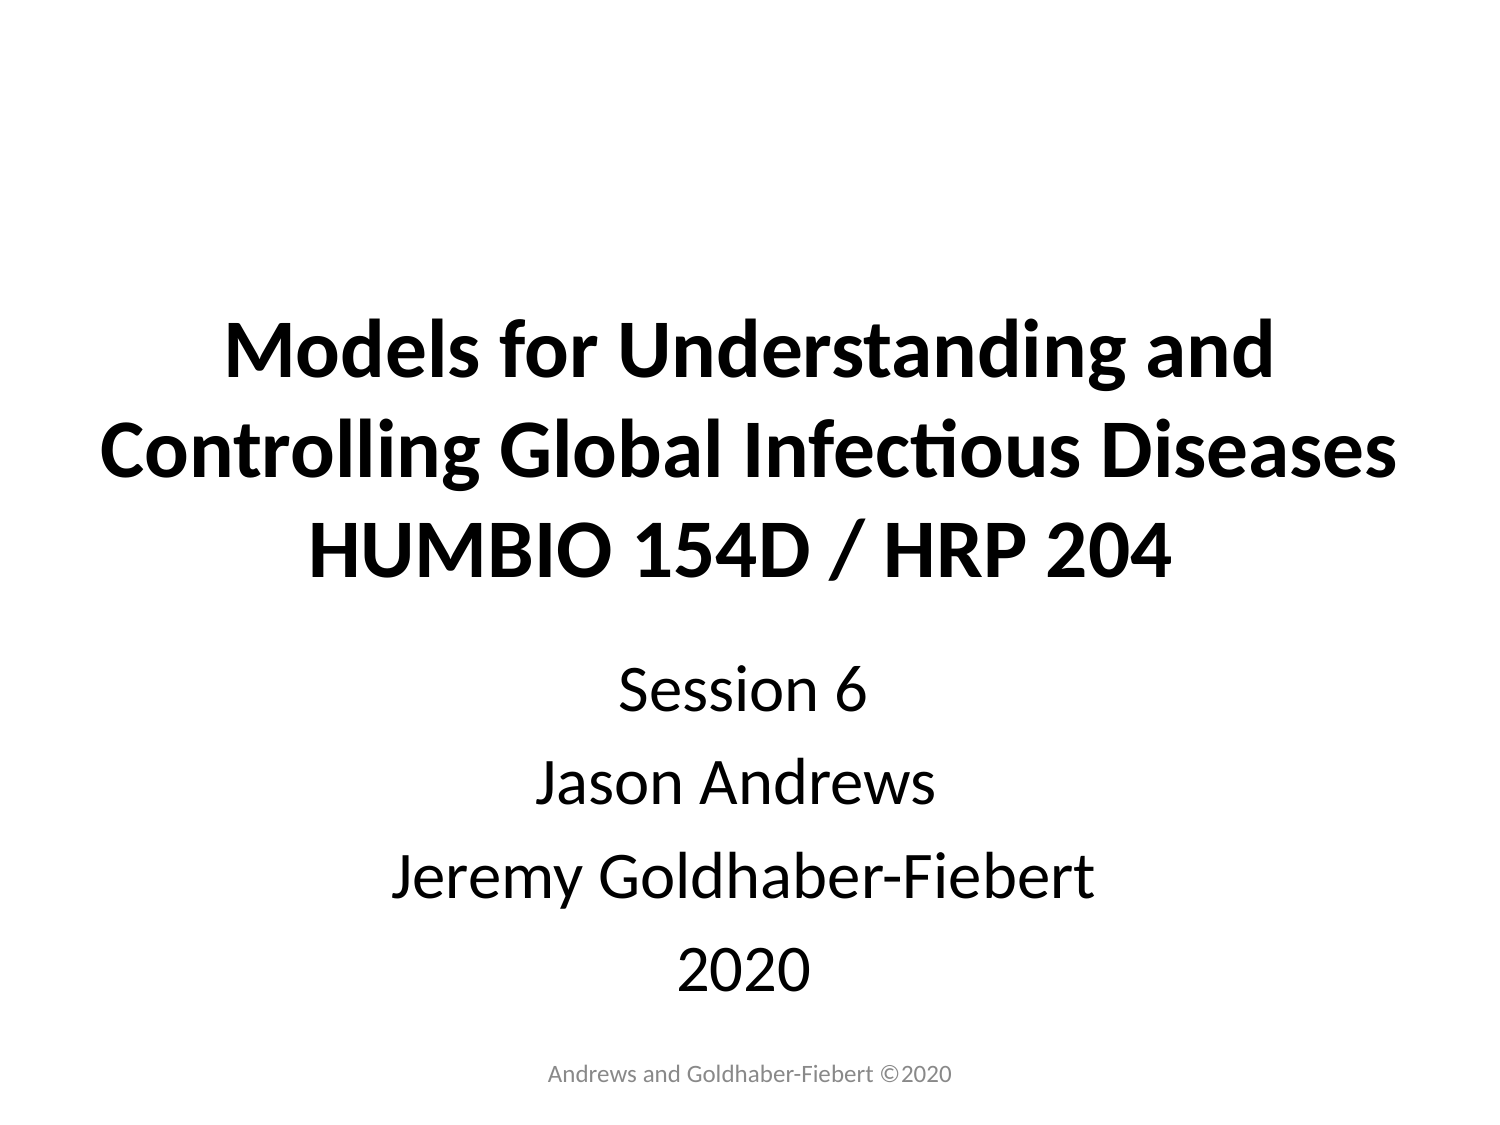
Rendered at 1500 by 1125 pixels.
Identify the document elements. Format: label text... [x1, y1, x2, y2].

title Models for Understanding and Controlling Global Infectious Diseases HUMBIO 154D / HRP 204 [75, 287, 1425, 600]
footer Andrews and Goldhaber-Fiebert ©2020 [512, 1042, 988, 1103]
subtitle Session 6 Jason Andrews Jeremy Goldhaber-Fiebert 2020 [99, 637, 1388, 925]
